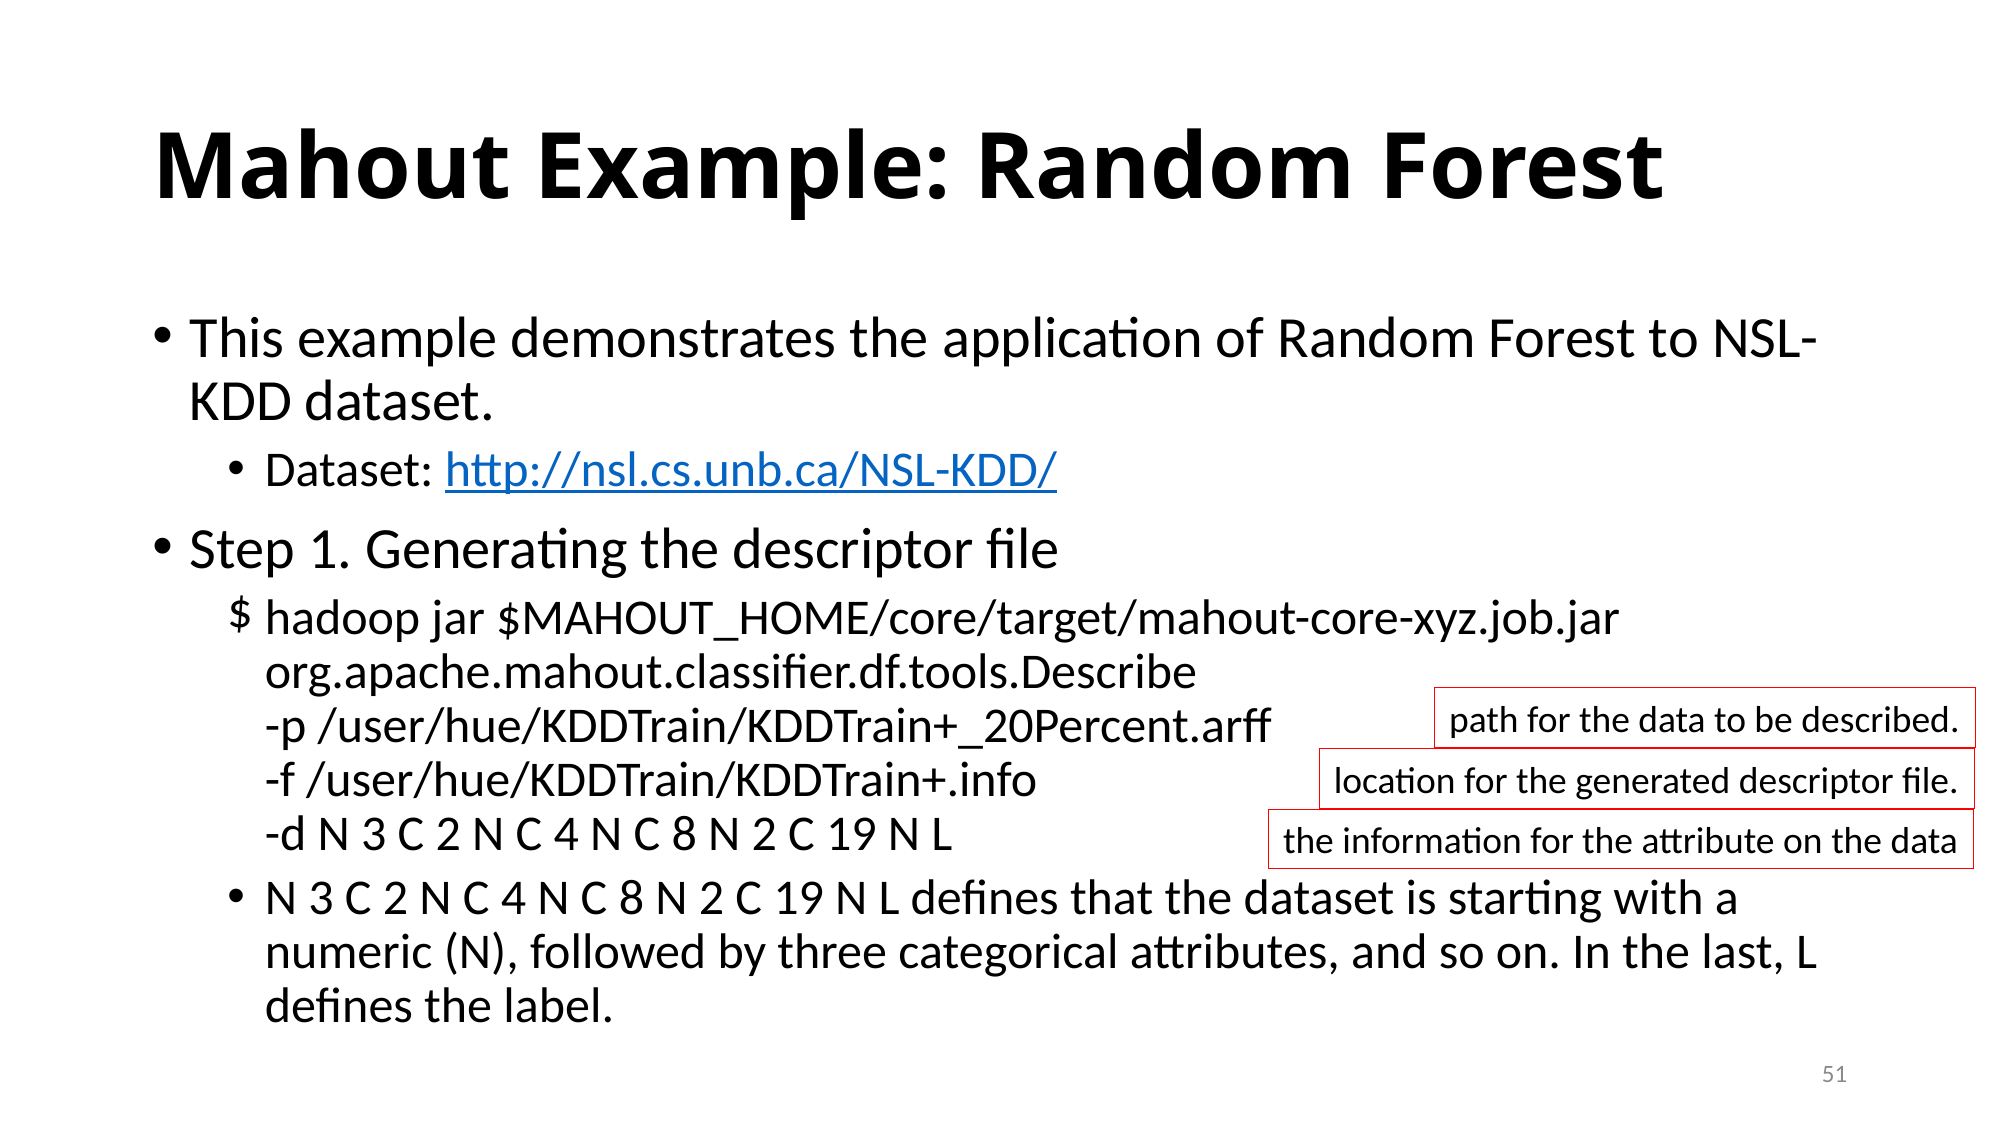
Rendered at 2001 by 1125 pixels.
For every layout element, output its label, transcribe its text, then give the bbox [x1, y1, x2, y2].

list This example demonstrates the application of Random Forest to NSL-KDD dataset. Dataset: http://nsl.cs.unb.ca/NSL-KDD/ Step 1. Generating the descriptor file hadoop jar $MAHOUT_HOME/core/target/mahout-core-xyz.job.jar org.apache.mahout.classifier.df.tools.Describe -p /user/hue/KDDTrain/KDDTrain+_20Percent.arff -f /user/hue/KDDTrain/KDDTrain+.info -d N 3 C 2 N C 4 N C 8 N 2 C 19 N L N 3 C 2 N C 4 N C 8 N 2 C 19 N L defines that the dataset is starting with a numeric (N), followed by three categorical attributes, and so on. In the last, L defines the label. [137, 299, 1863, 1043]
title Mahout Example: Random Forest [137, 59, 1863, 278]
text_box path for the data to be described. [1434, 687, 1976, 748]
text_box location for the generated descriptor file. [1319, 748, 1975, 809]
slide_number 51 [1412, 1042, 1863, 1103]
text_box the information for the attribute on the data [1268, 809, 1974, 869]
